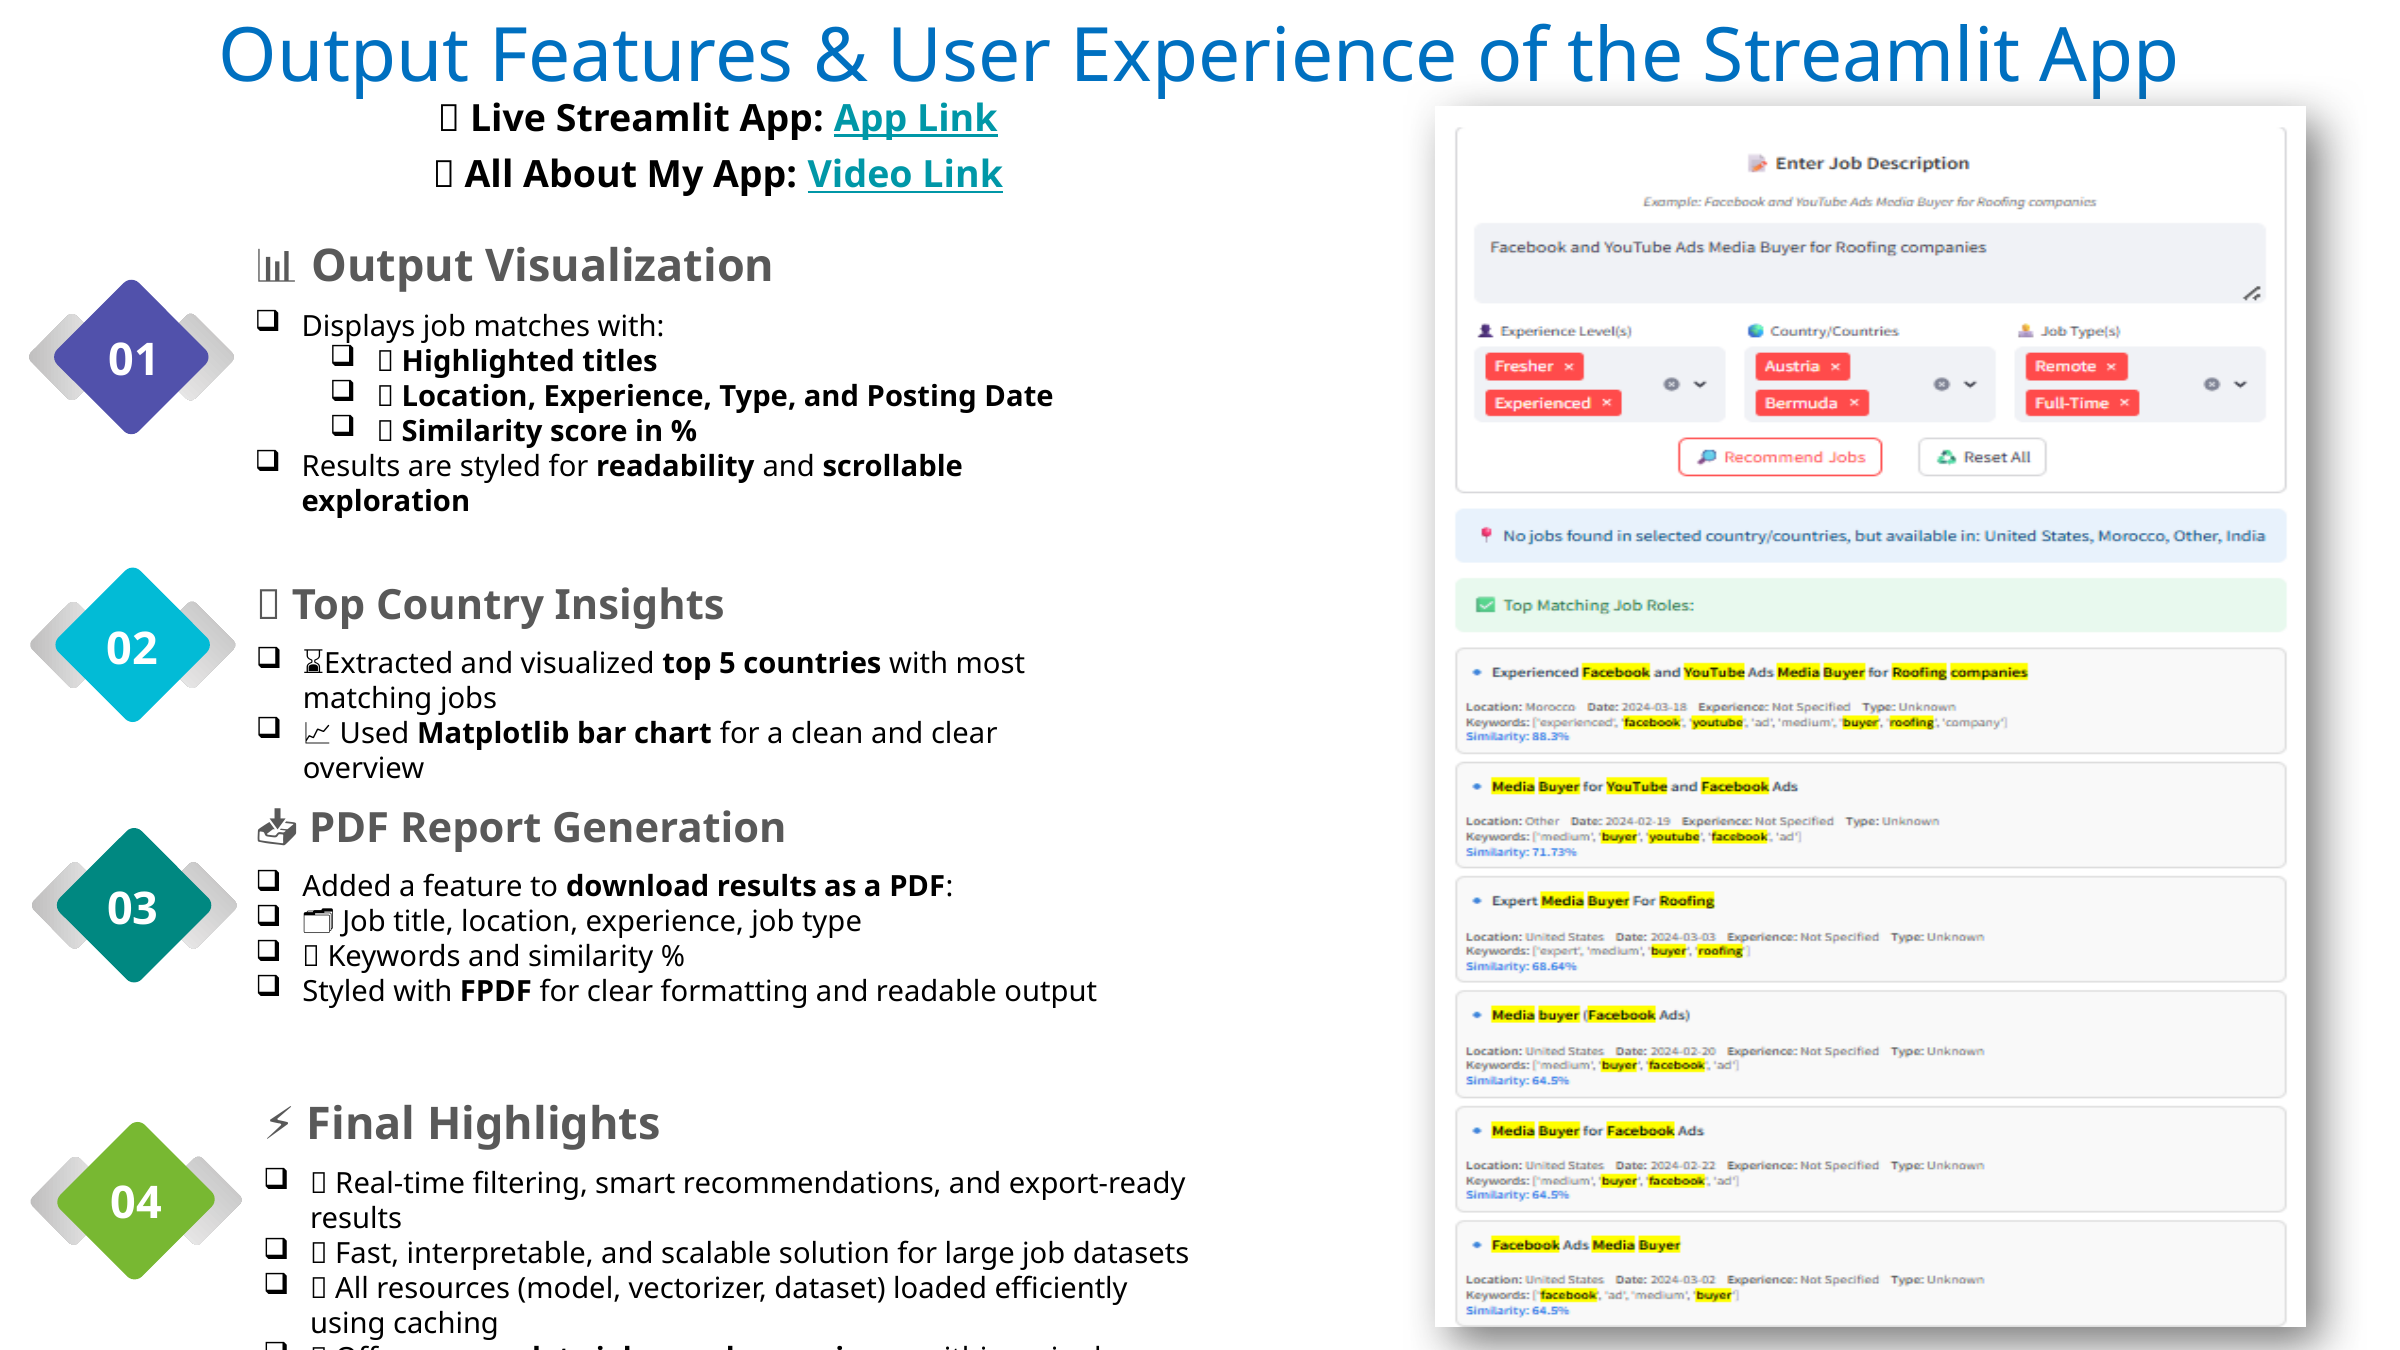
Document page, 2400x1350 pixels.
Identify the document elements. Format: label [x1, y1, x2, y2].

text_box [0, 0, 2400, 1327]
